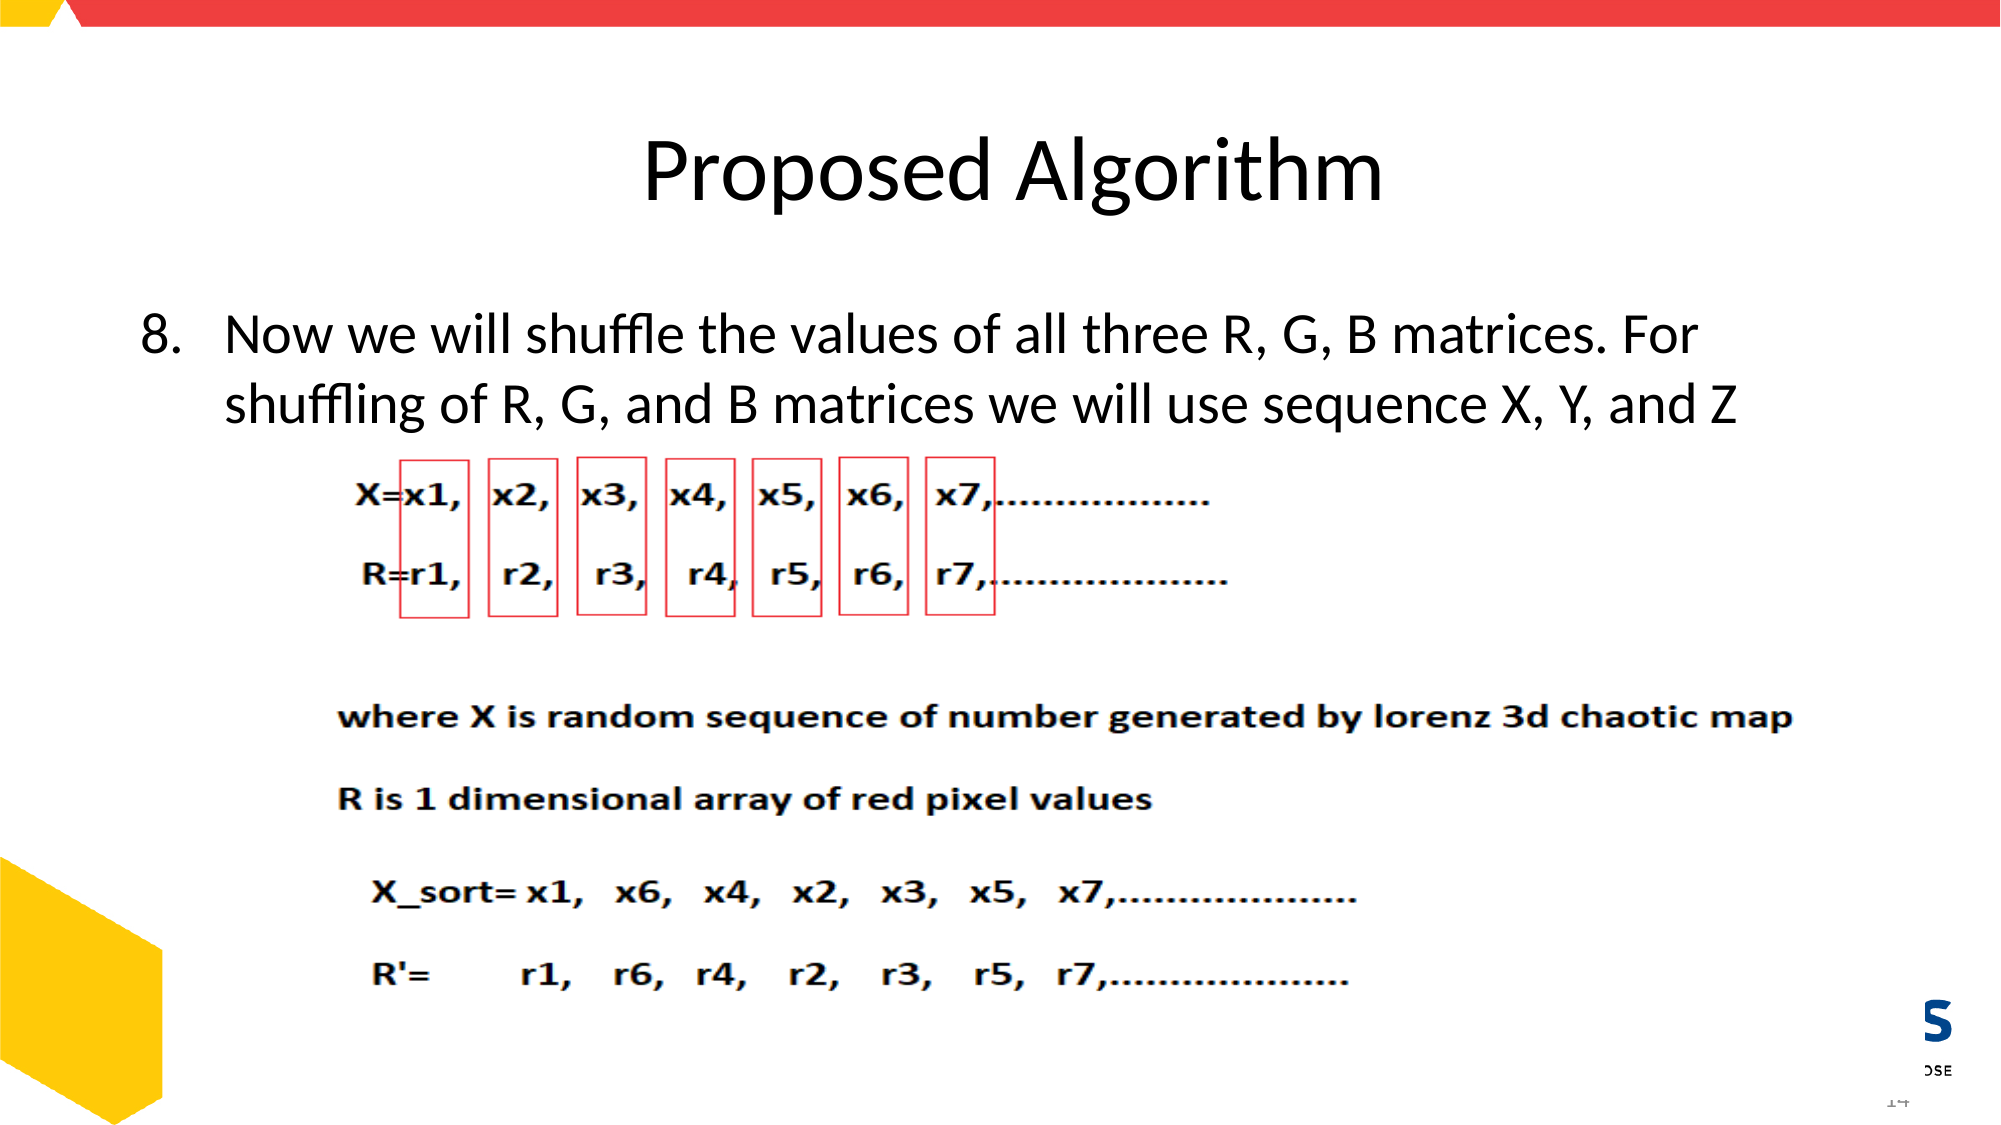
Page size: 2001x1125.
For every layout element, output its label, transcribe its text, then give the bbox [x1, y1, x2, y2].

picture [0, 0, 2001, 1125]
title Proposed Algorithm [125, 70, 1925, 258]
list Now we will shuffle the values of all three R, G, B matrices. For shuffling of R, G, and B matrices we will use sequence X, Y, and Z respectively. [125, 287, 1925, 1030]
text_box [162, 451, 1926, 1100]
